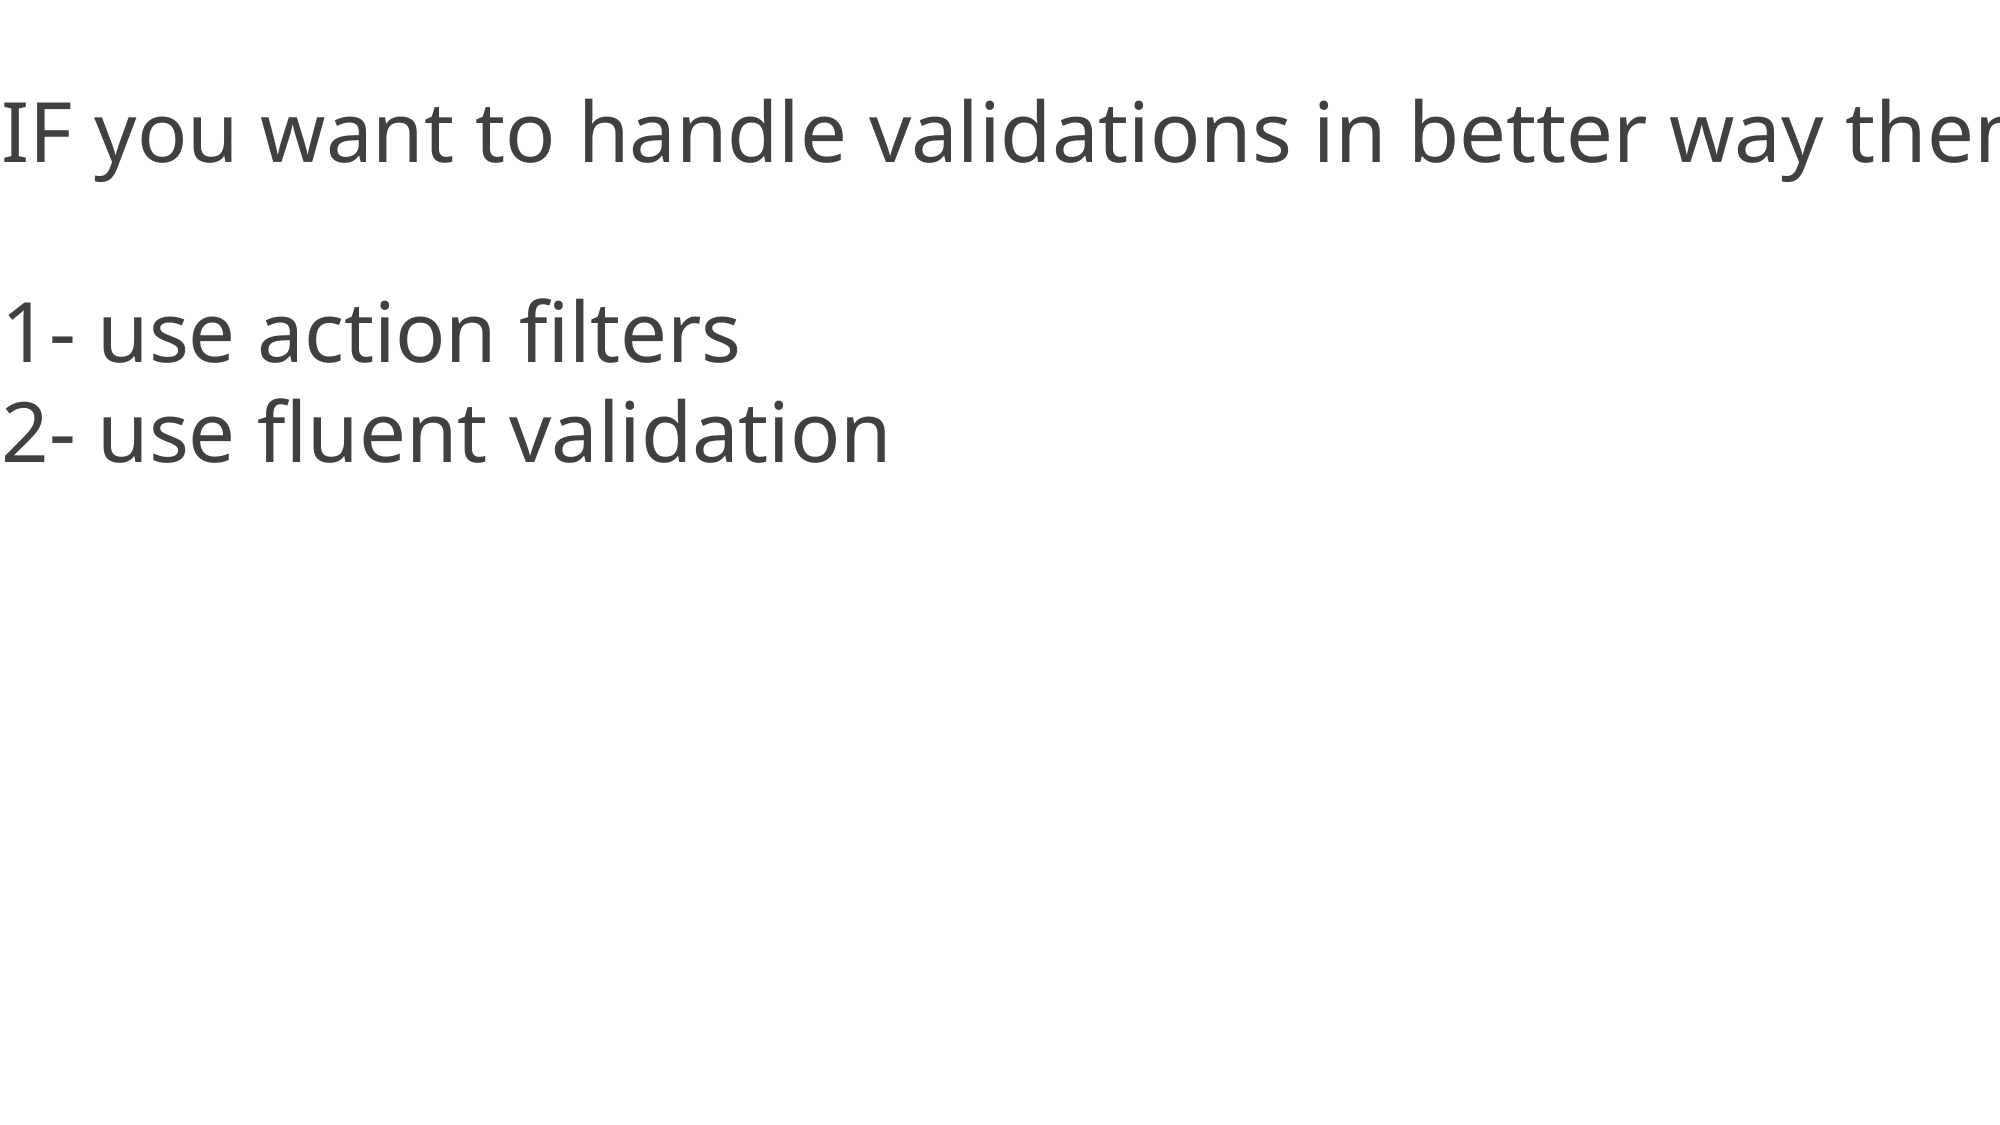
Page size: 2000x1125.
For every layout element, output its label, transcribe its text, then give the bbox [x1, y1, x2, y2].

text_box IF you want to handle validations in better way then 1- use action filters 2- use fluent validation [1, 79, 2000, 480]
